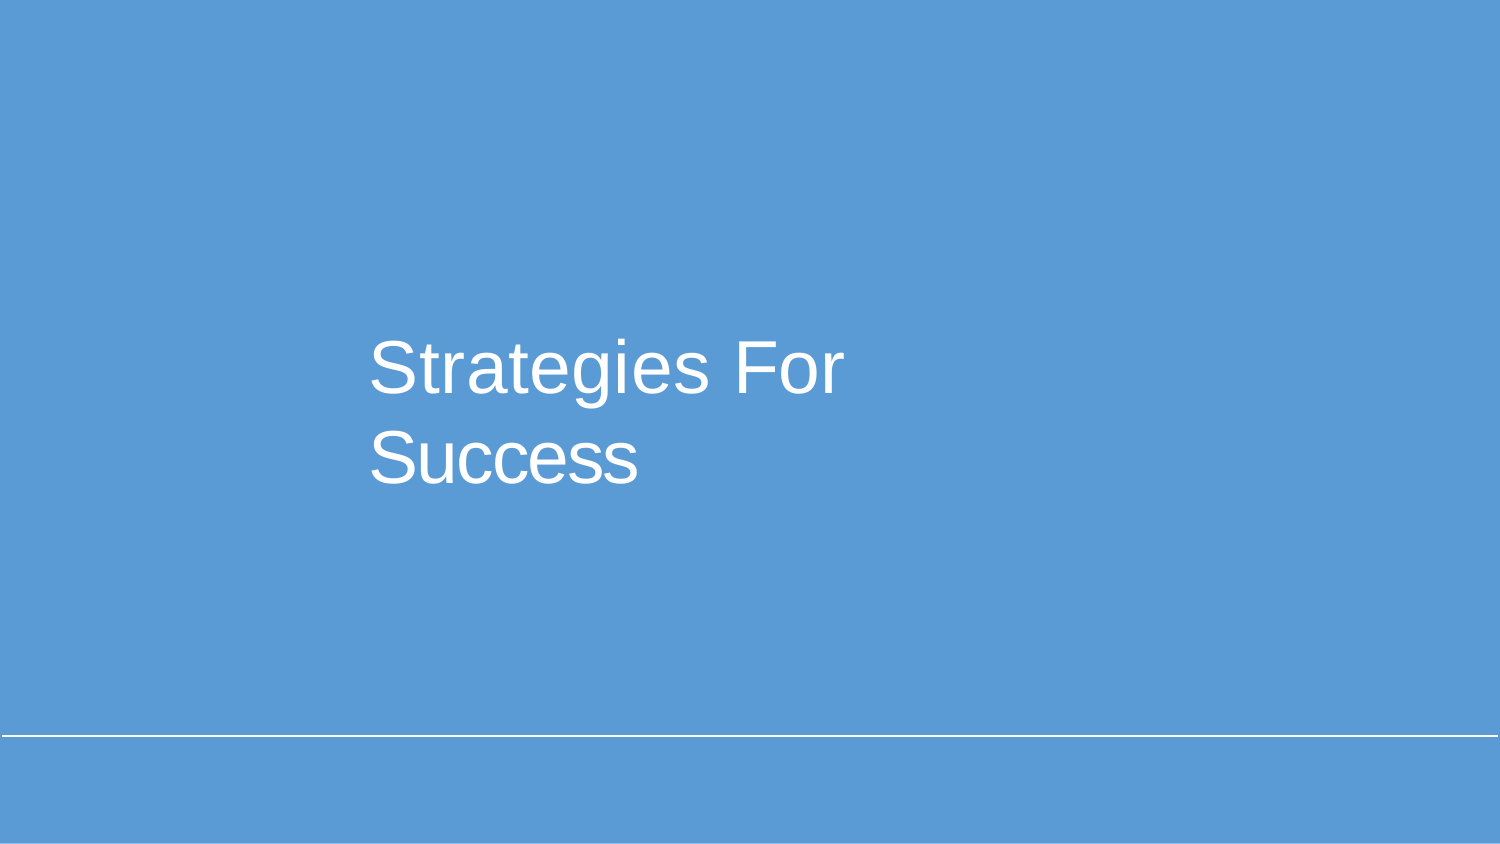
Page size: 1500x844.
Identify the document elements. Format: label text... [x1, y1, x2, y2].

title Strategies For Success [366, 318, 1135, 499]
